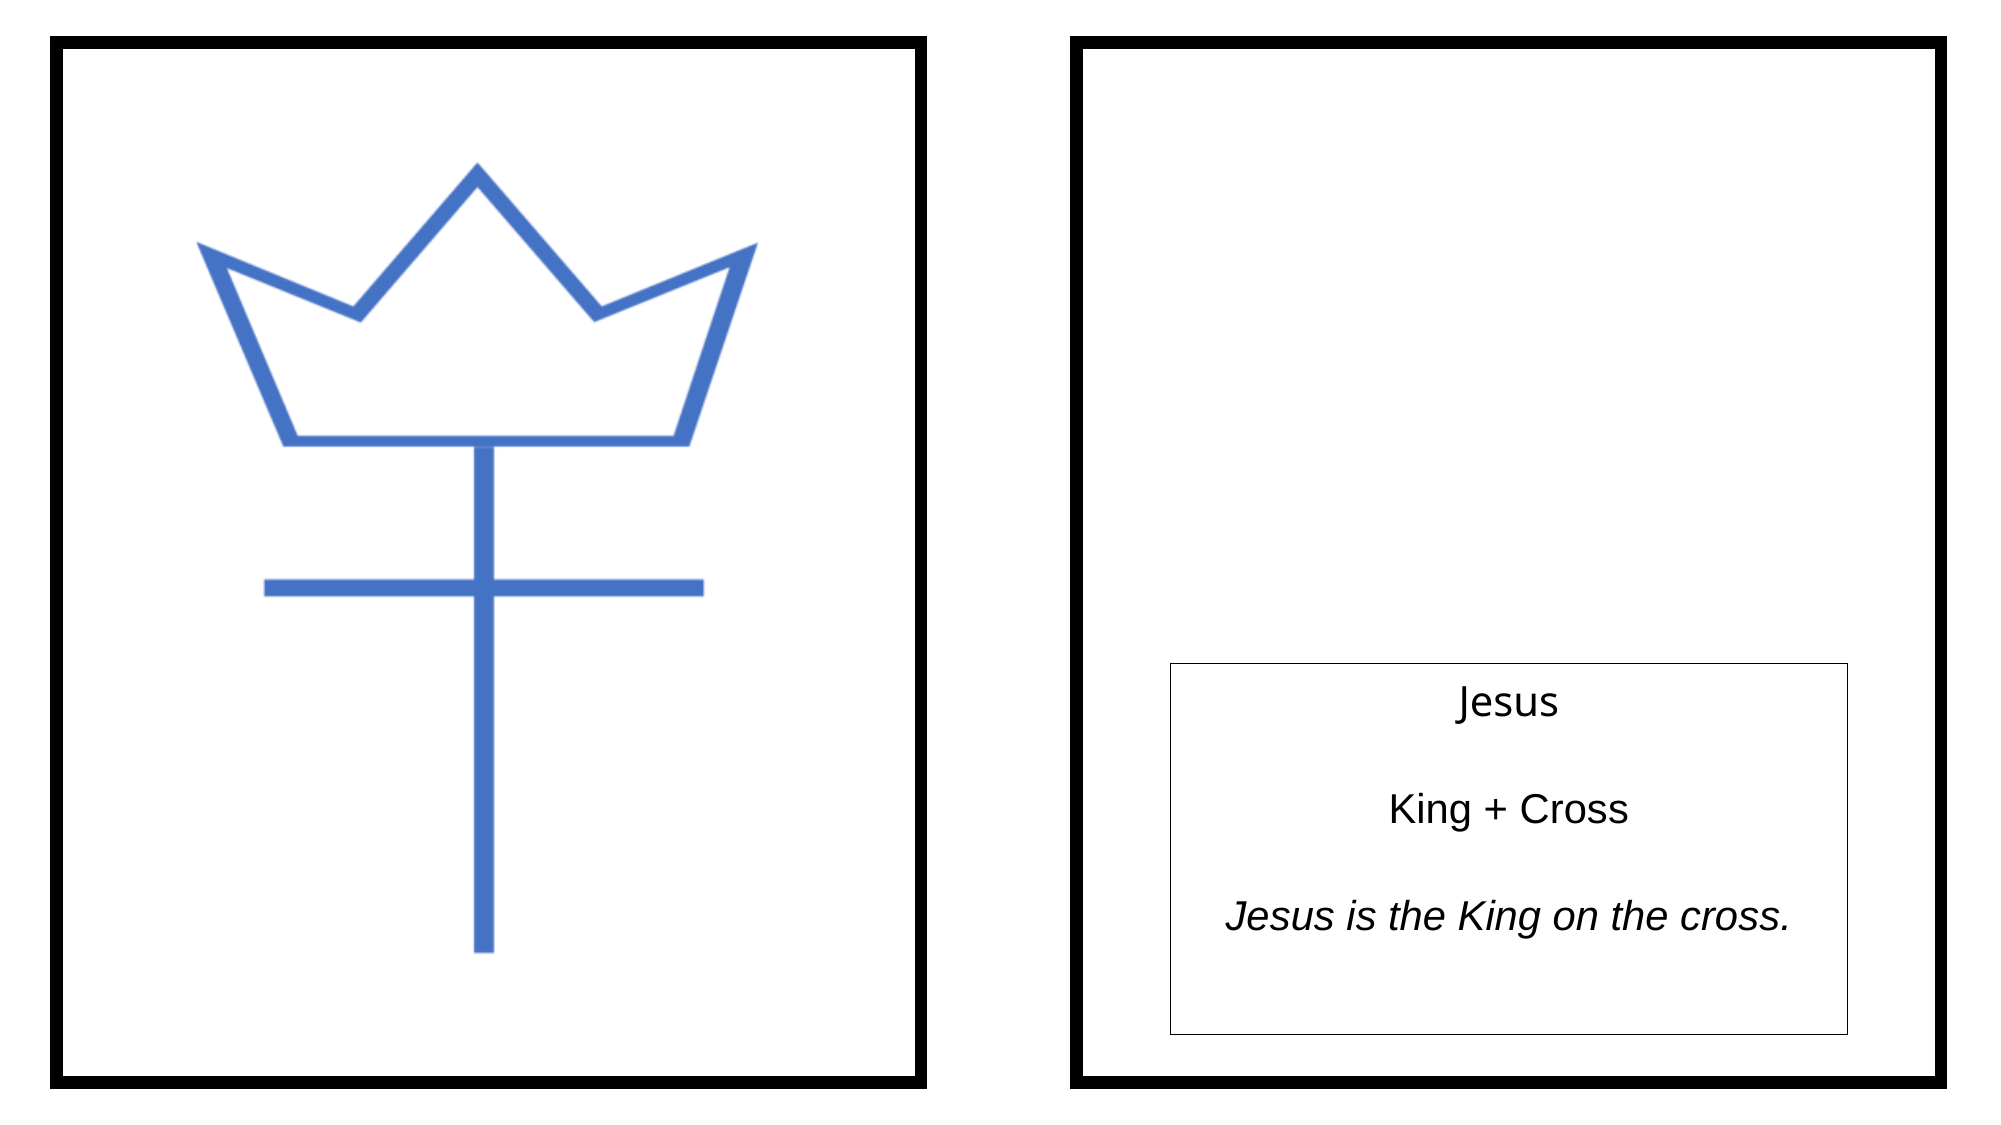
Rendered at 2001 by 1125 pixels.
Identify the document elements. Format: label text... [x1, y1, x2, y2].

picture [119, 97, 834, 1061]
text_box [56, 41, 922, 1083]
text_box Jesus King + Cross Jesus is the King on the cross. [1170, 663, 1848, 1035]
text_box [1075, 41, 1942, 1083]
